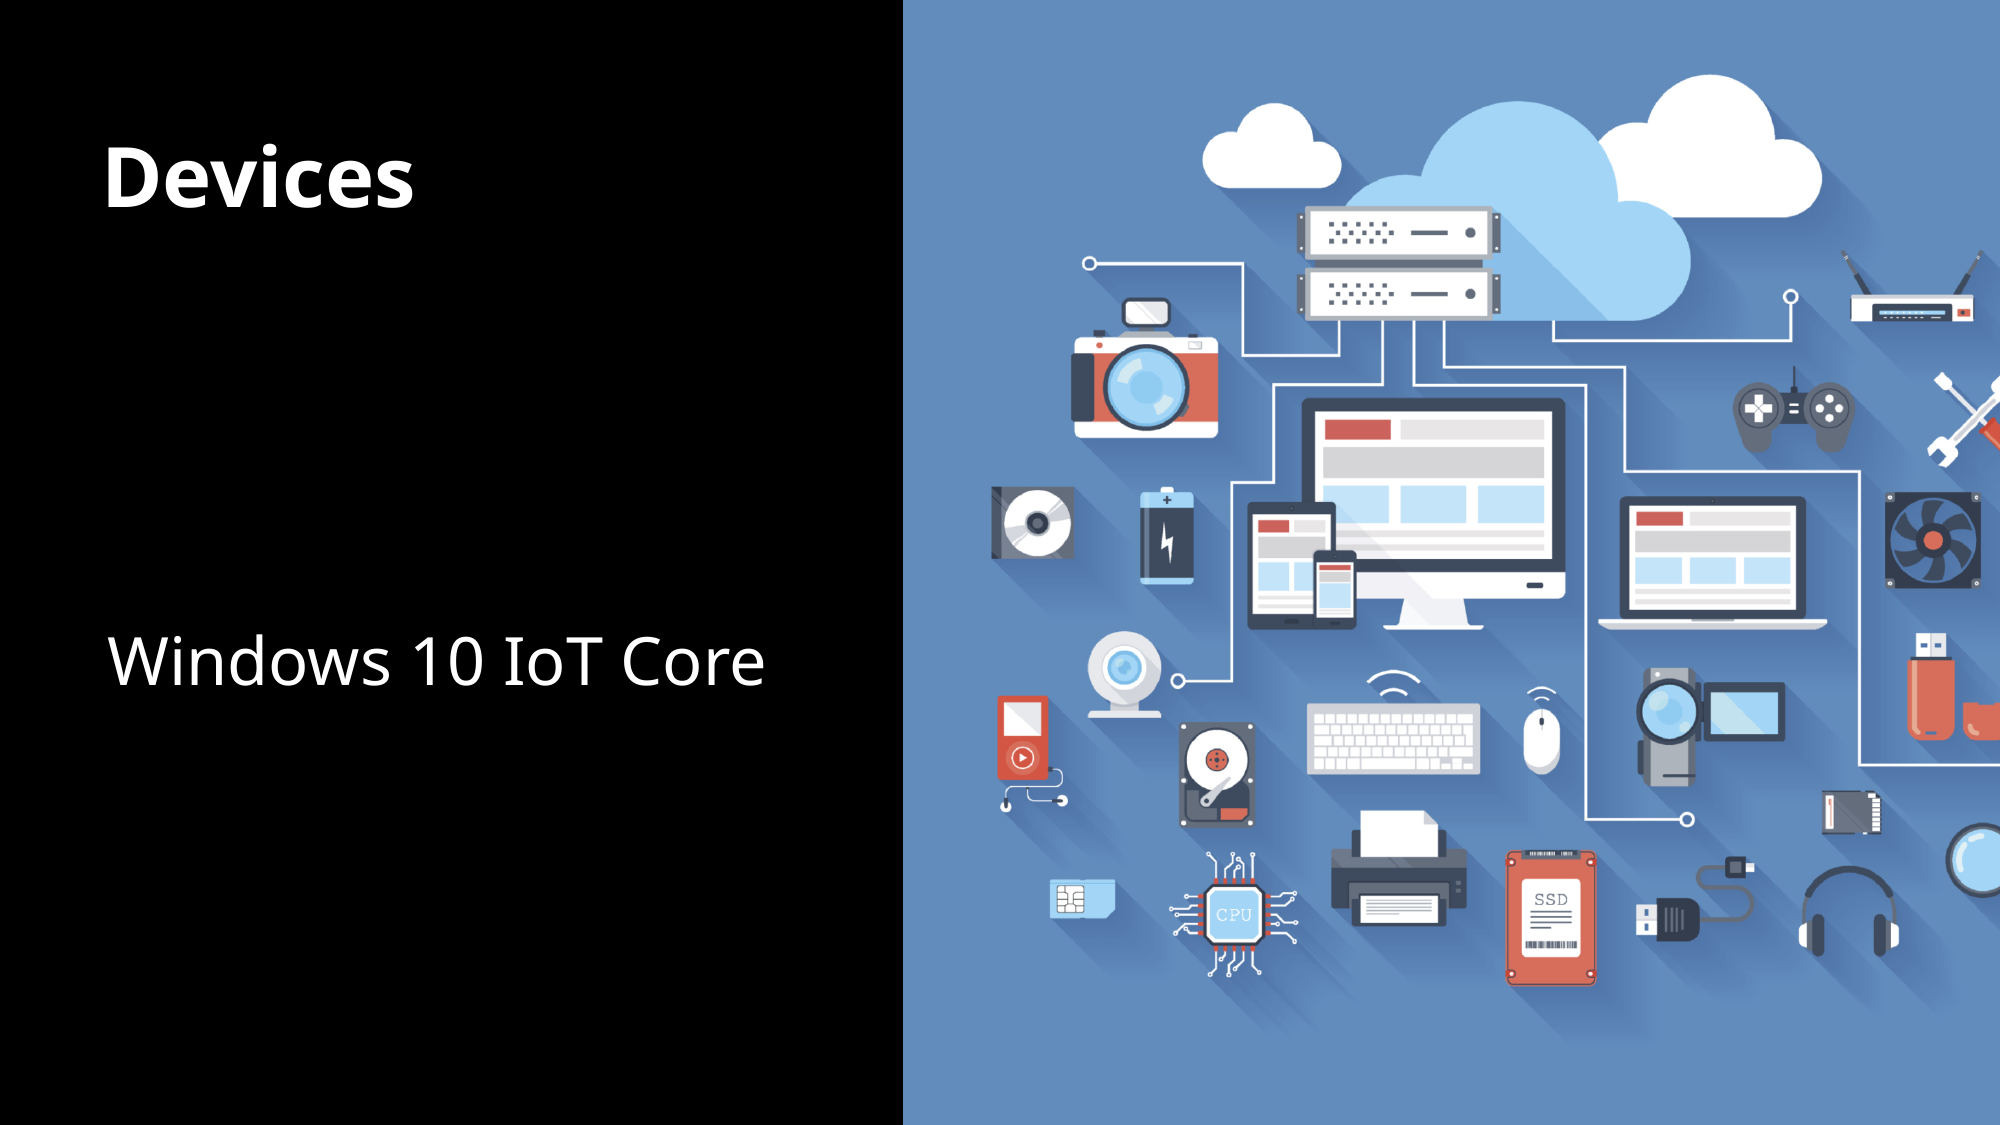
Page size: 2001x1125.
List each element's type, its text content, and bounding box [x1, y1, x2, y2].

text_box Windows 10 IoT Core [92, 611, 783, 707]
picture [903, 0, 2000, 1125]
text_box Devices [86, 116, 432, 231]
